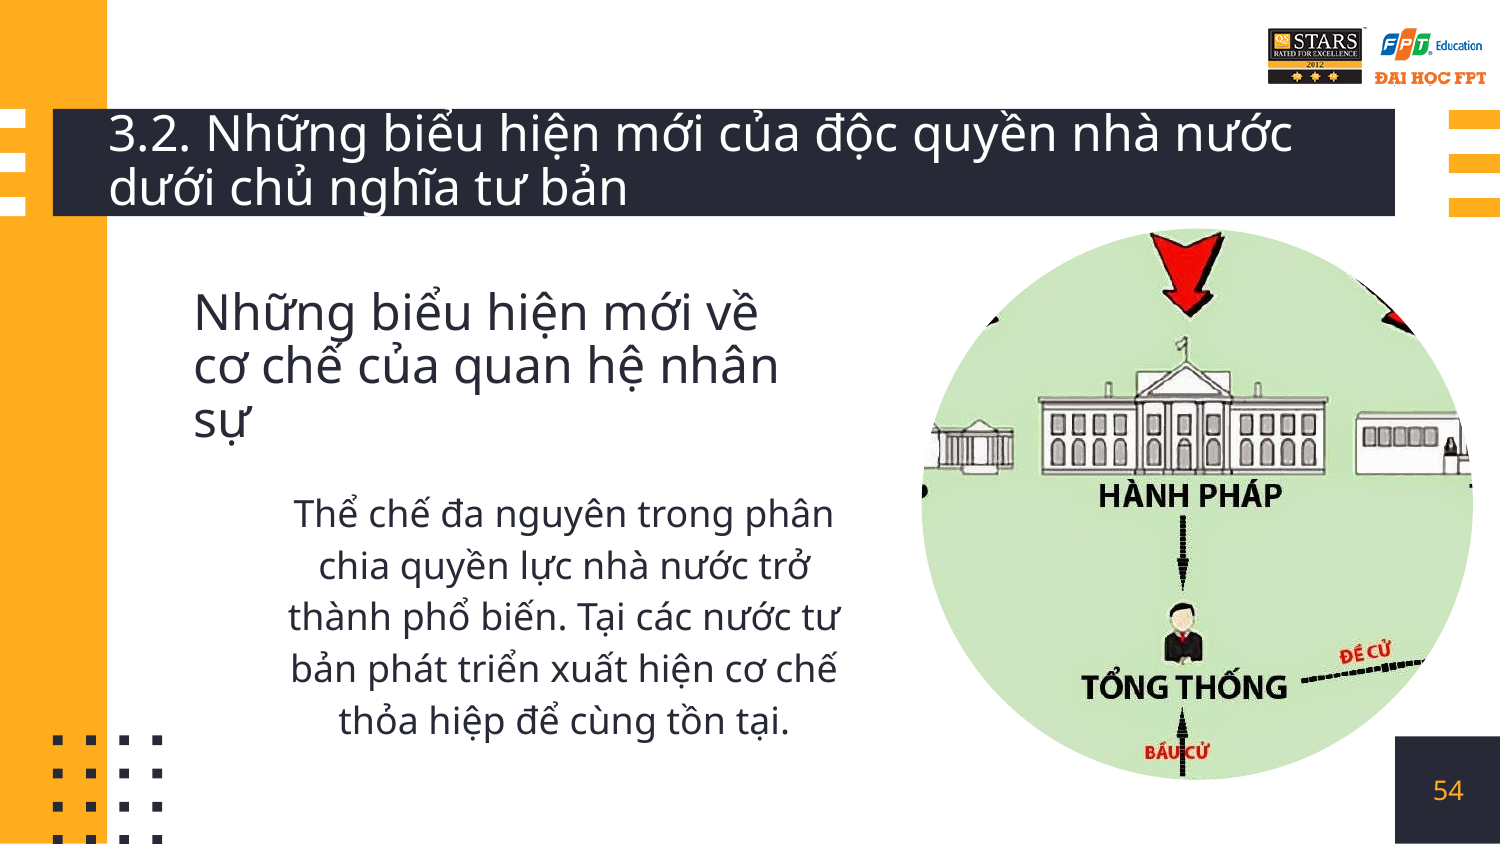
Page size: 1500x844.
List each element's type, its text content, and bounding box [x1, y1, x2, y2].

title 3.2. Những biểu hiện mới của độc quyền nhà nước dưới chủ nghĩa tư bản [108, 108, 1396, 217]
picture [921, 228, 1474, 781]
text_box Thể chế đa nguyên trong phân chia quyền lực nhà nước trở thành phổ biến. Tại các nước tư bản phát triển xuất hiện cơ chế thỏa hiệp để cùng tồn tại. [246, 468, 882, 712]
slide_number 54 [1394, 738, 1500, 844]
picture [1268, 27, 1486, 86]
text_box Những biểu hiện mới về cơ chế của quan hệ nhân sự [178, 271, 814, 413]
